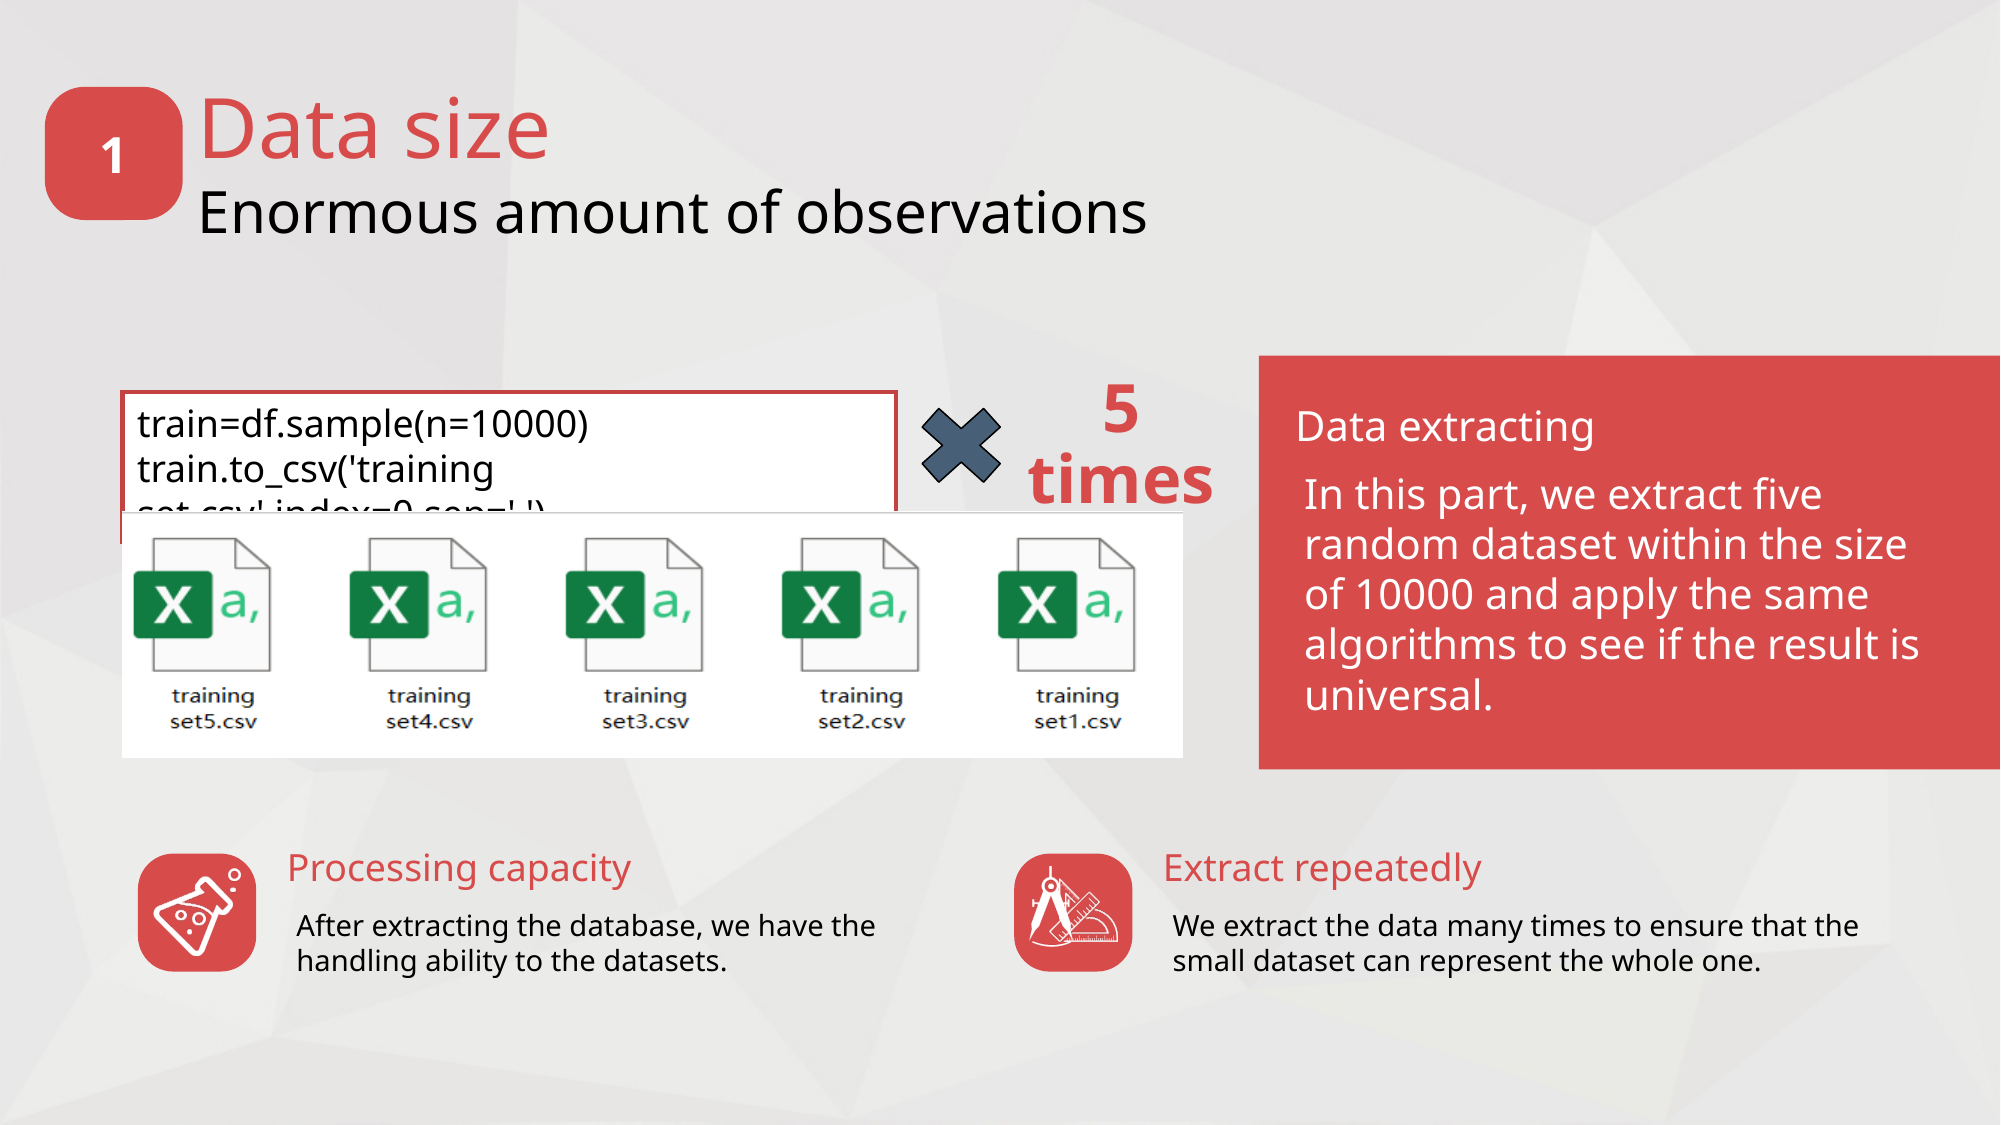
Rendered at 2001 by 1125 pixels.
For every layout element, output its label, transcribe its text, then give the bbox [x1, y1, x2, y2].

text_box In this part, we extract five random dataset within the size of 10000 and apply the same algorithms to see if the result is universal. [1289, 460, 1950, 726]
text_box [922, 408, 999, 483]
text_box train=df.sample(n=10000) train.to_csv('training set.csv',index=0,sep=',') [121, 391, 897, 543]
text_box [137, 836, 1001, 986]
title Data size Enormous amount of observations [182, 72, 1908, 250]
text_box 5 times [999, 357, 1243, 535]
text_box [1014, 836, 1877, 986]
text_box Data extracting [1280, 392, 1611, 458]
picture [0, 0, 2001, 1125]
text_box 1 [44, 86, 183, 221]
